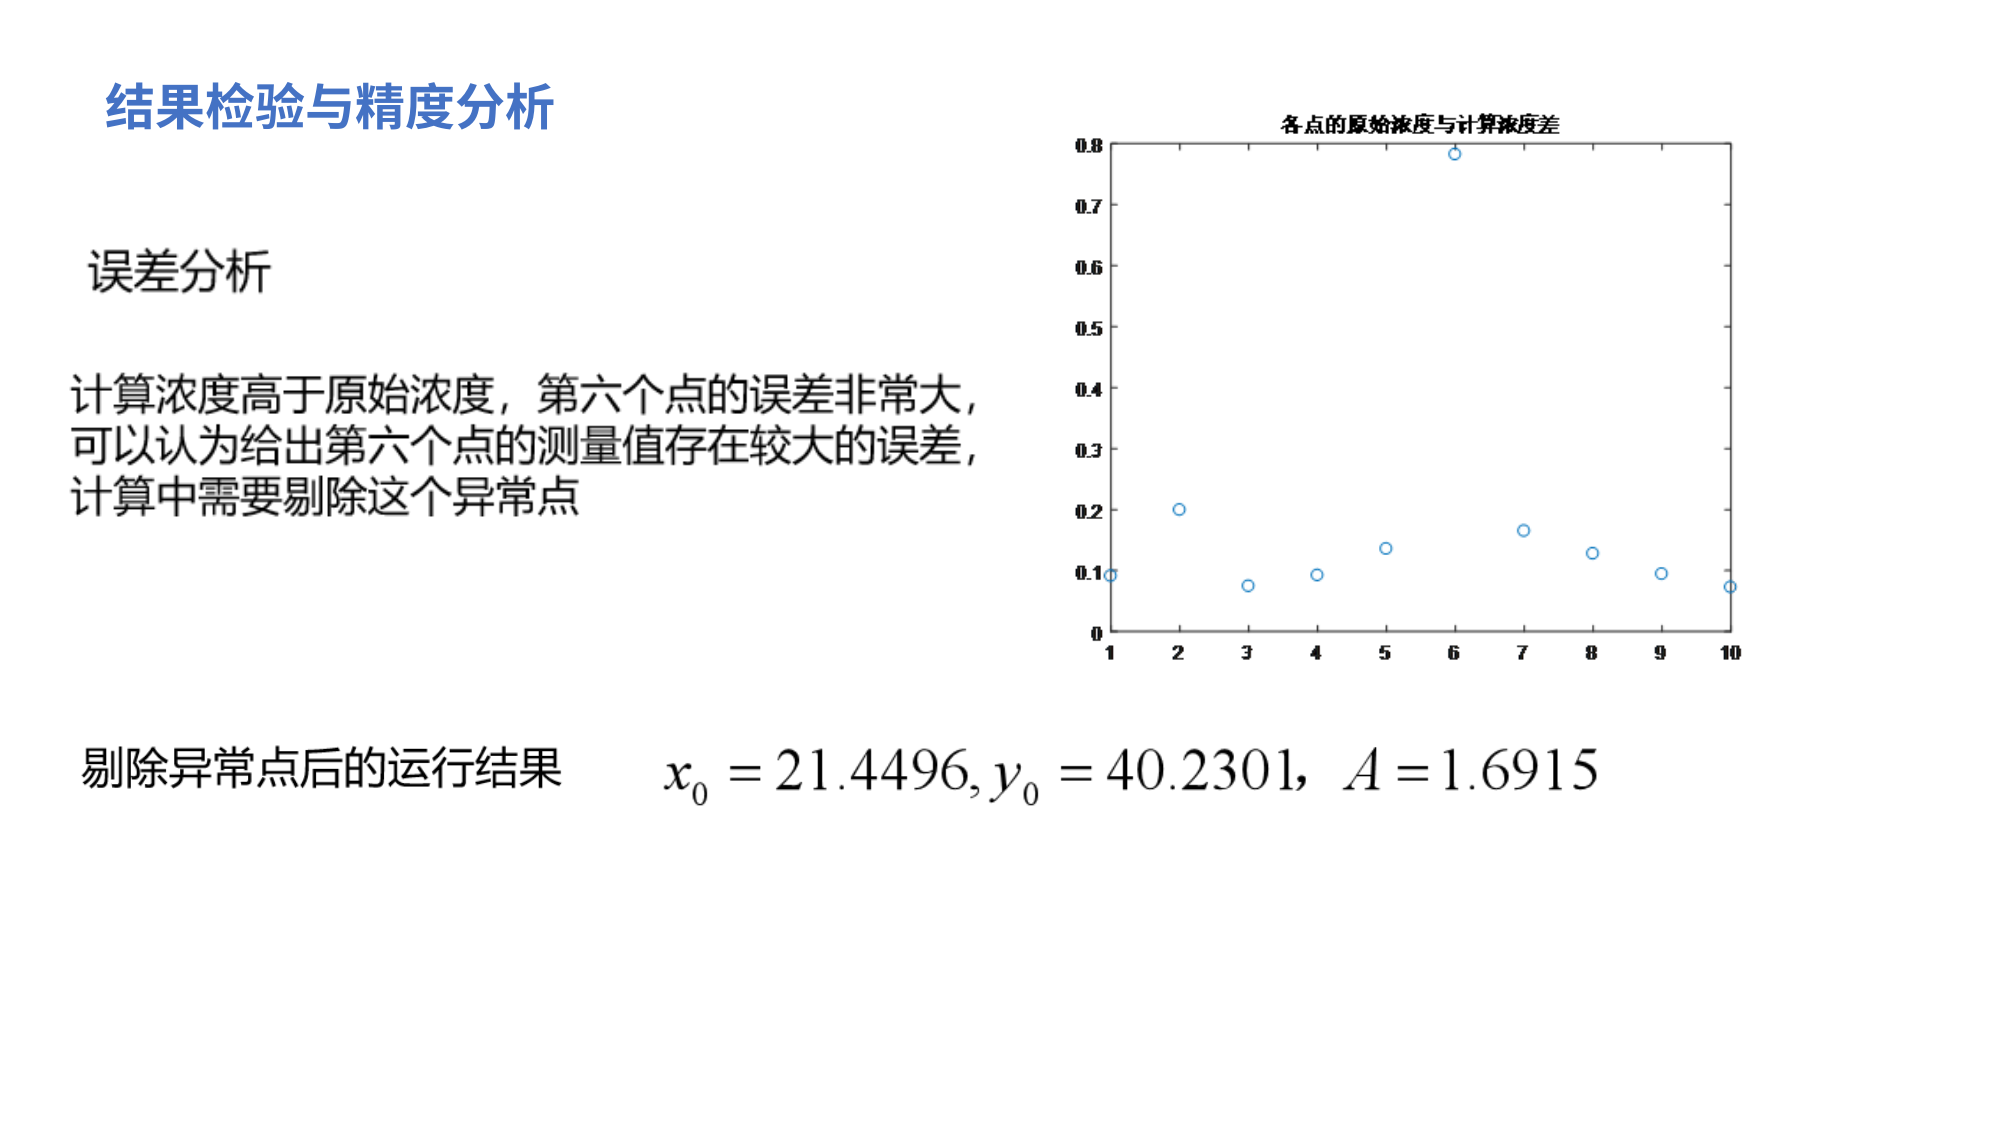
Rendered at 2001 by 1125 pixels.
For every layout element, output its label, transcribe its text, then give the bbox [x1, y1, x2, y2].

text_box 结果检验与精度分析 [90, 68, 615, 144]
picture [70, 730, 595, 813]
picture [54, 98, 1807, 699]
picture [70, 233, 349, 308]
picture [654, 730, 1611, 820]
